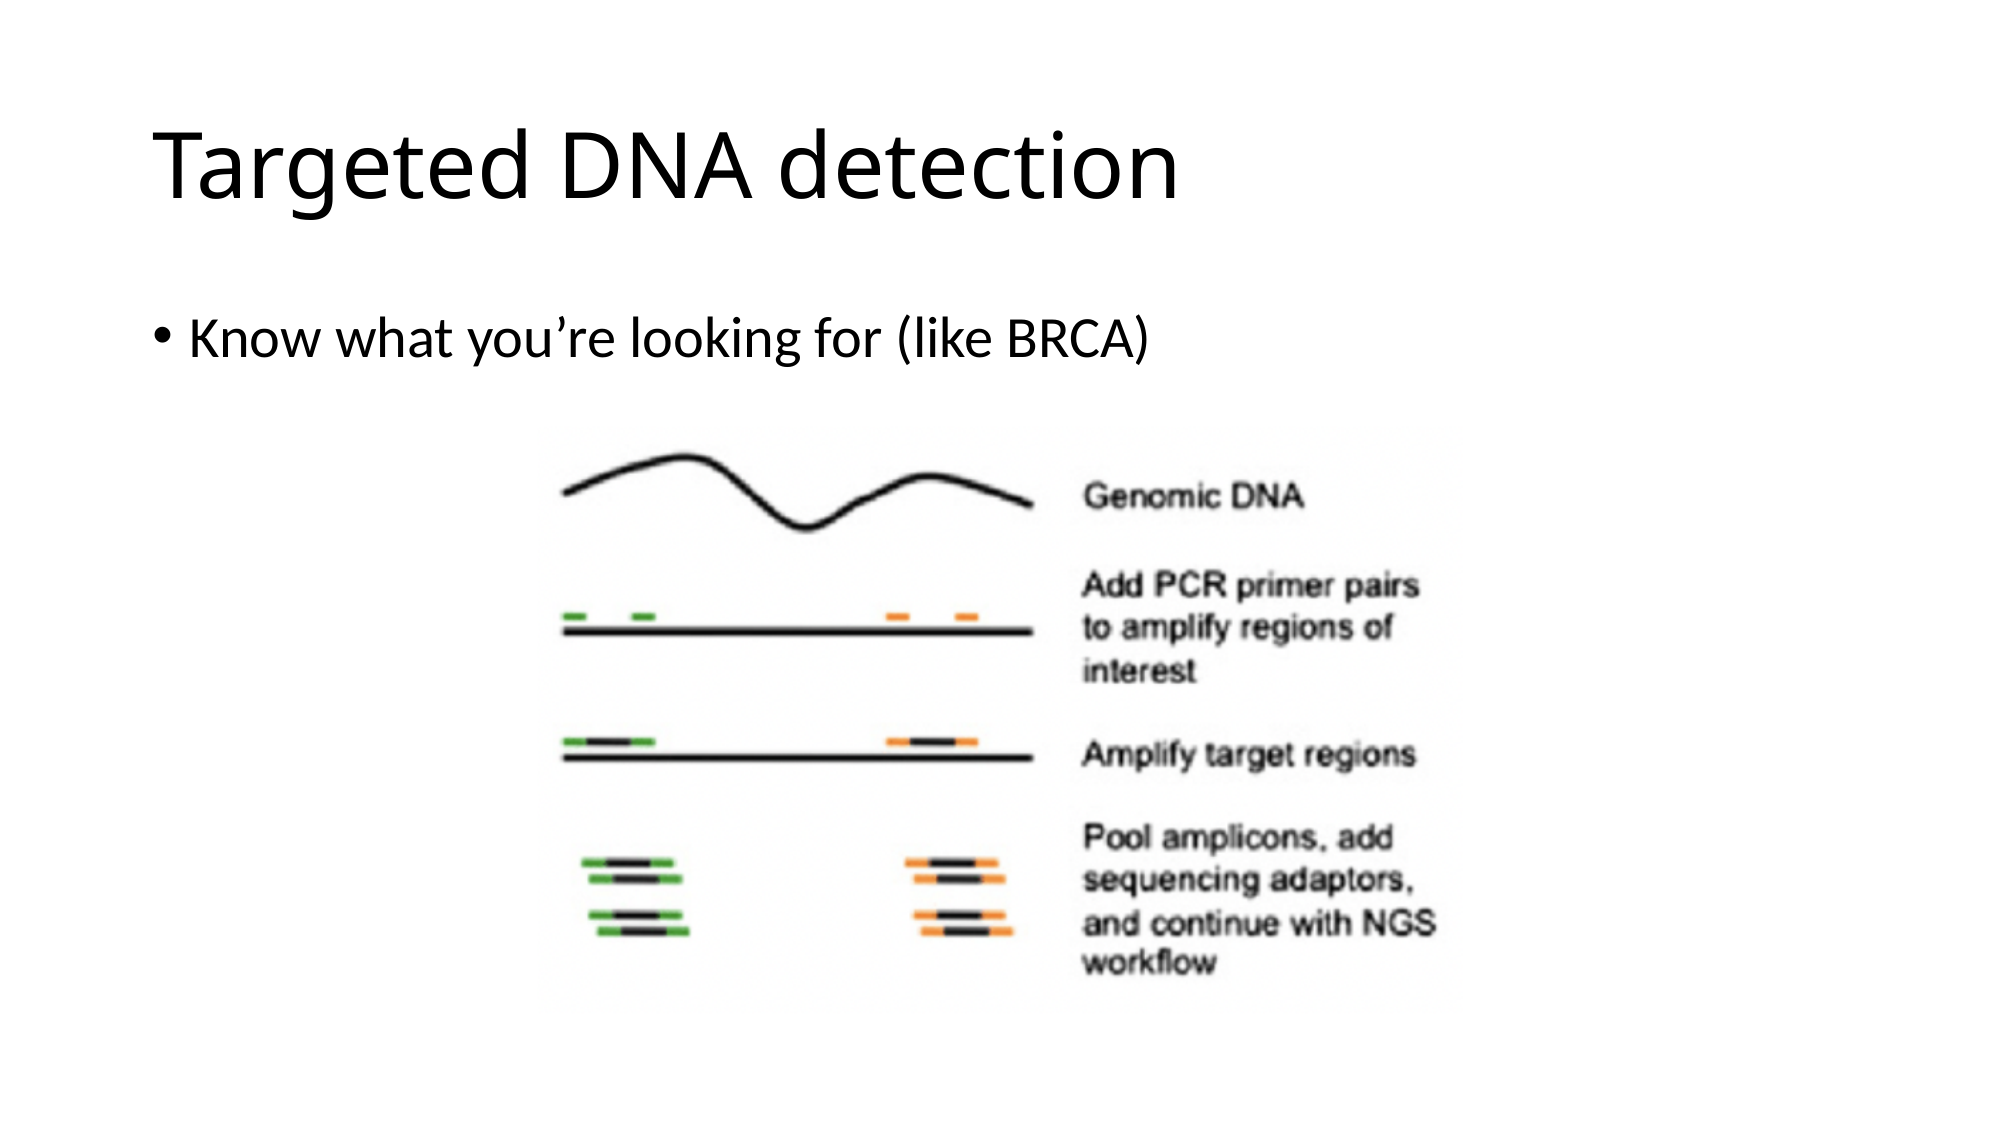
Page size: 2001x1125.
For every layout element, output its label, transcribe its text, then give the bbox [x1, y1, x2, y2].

list Know what you’re looking for (like BRCA) [137, 299, 1863, 1014]
title Targeted DNA detection [137, 59, 1863, 278]
picture [537, 426, 1463, 1014]
